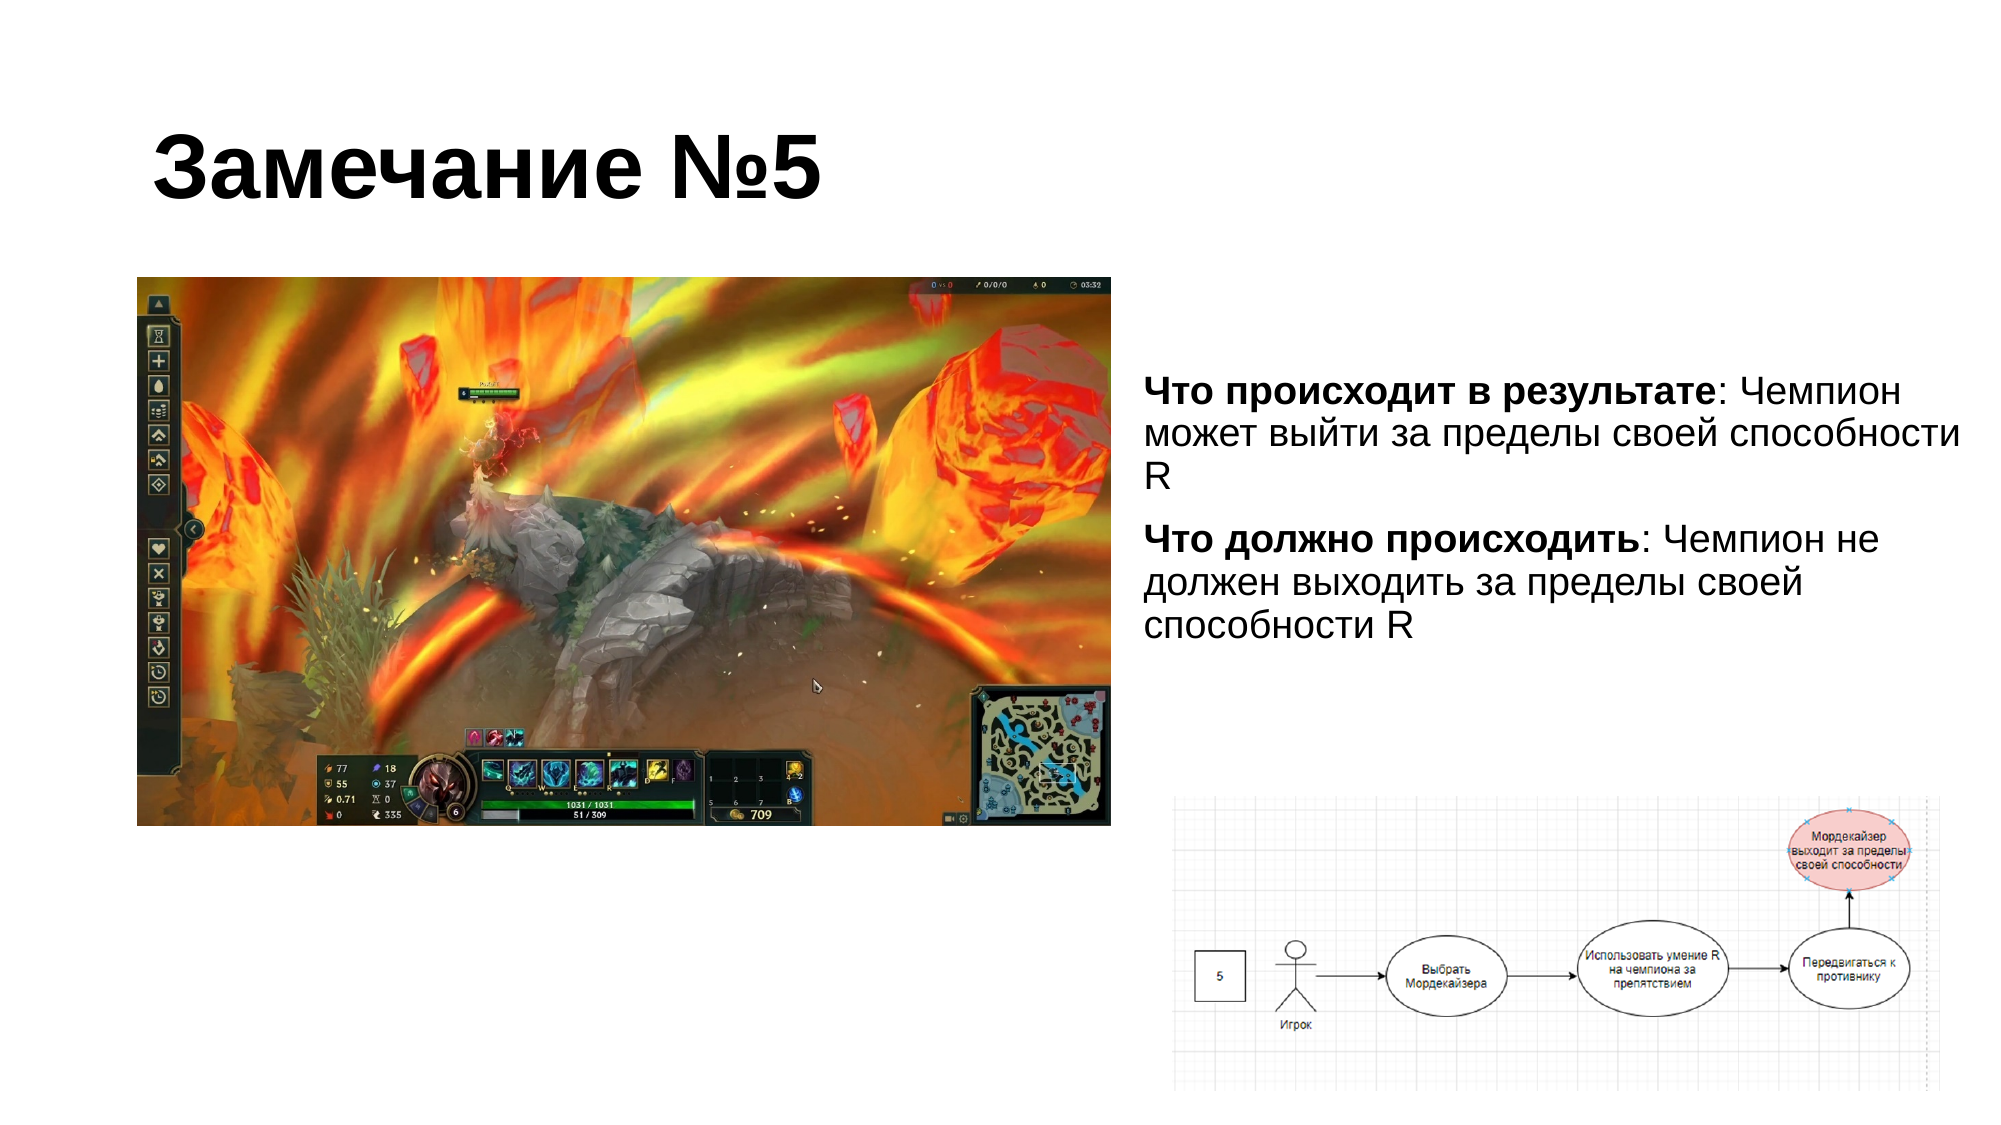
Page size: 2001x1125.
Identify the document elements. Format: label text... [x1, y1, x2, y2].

list Что происходит в результате: Чемпион может выйти за пределы своей способности R Что должно происходить: Чемпион не должен выходить за пределы своей способности R [1128, 362, 1991, 1075]
picture [1172, 795, 1940, 1091]
title Замечание №5 [137, 59, 1863, 278]
picture [137, 277, 1111, 826]
